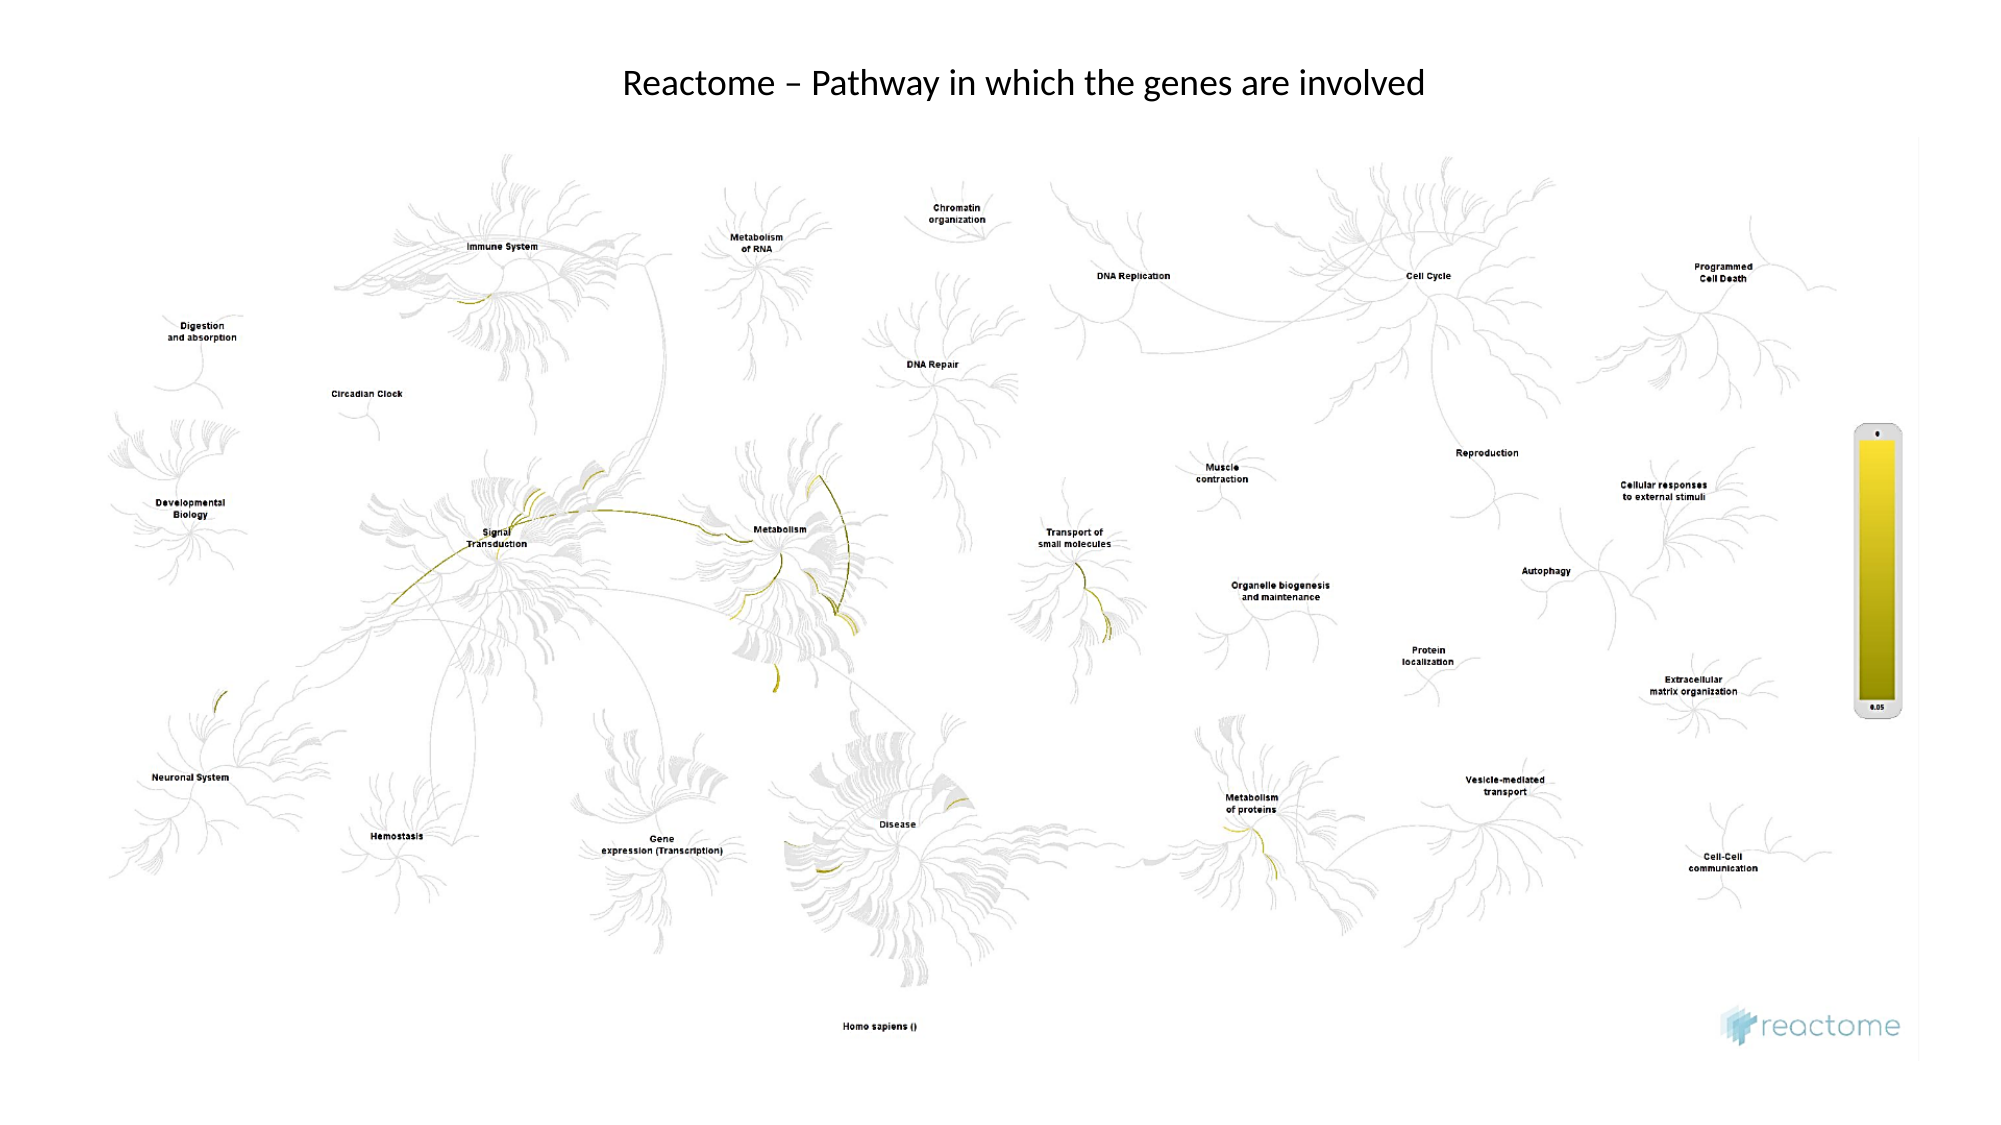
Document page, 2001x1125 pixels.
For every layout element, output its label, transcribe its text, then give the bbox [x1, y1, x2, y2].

picture [59, 137, 1941, 1061]
text_box Reactome – Pathway in which the genes are involved [607, 50, 1543, 111]
